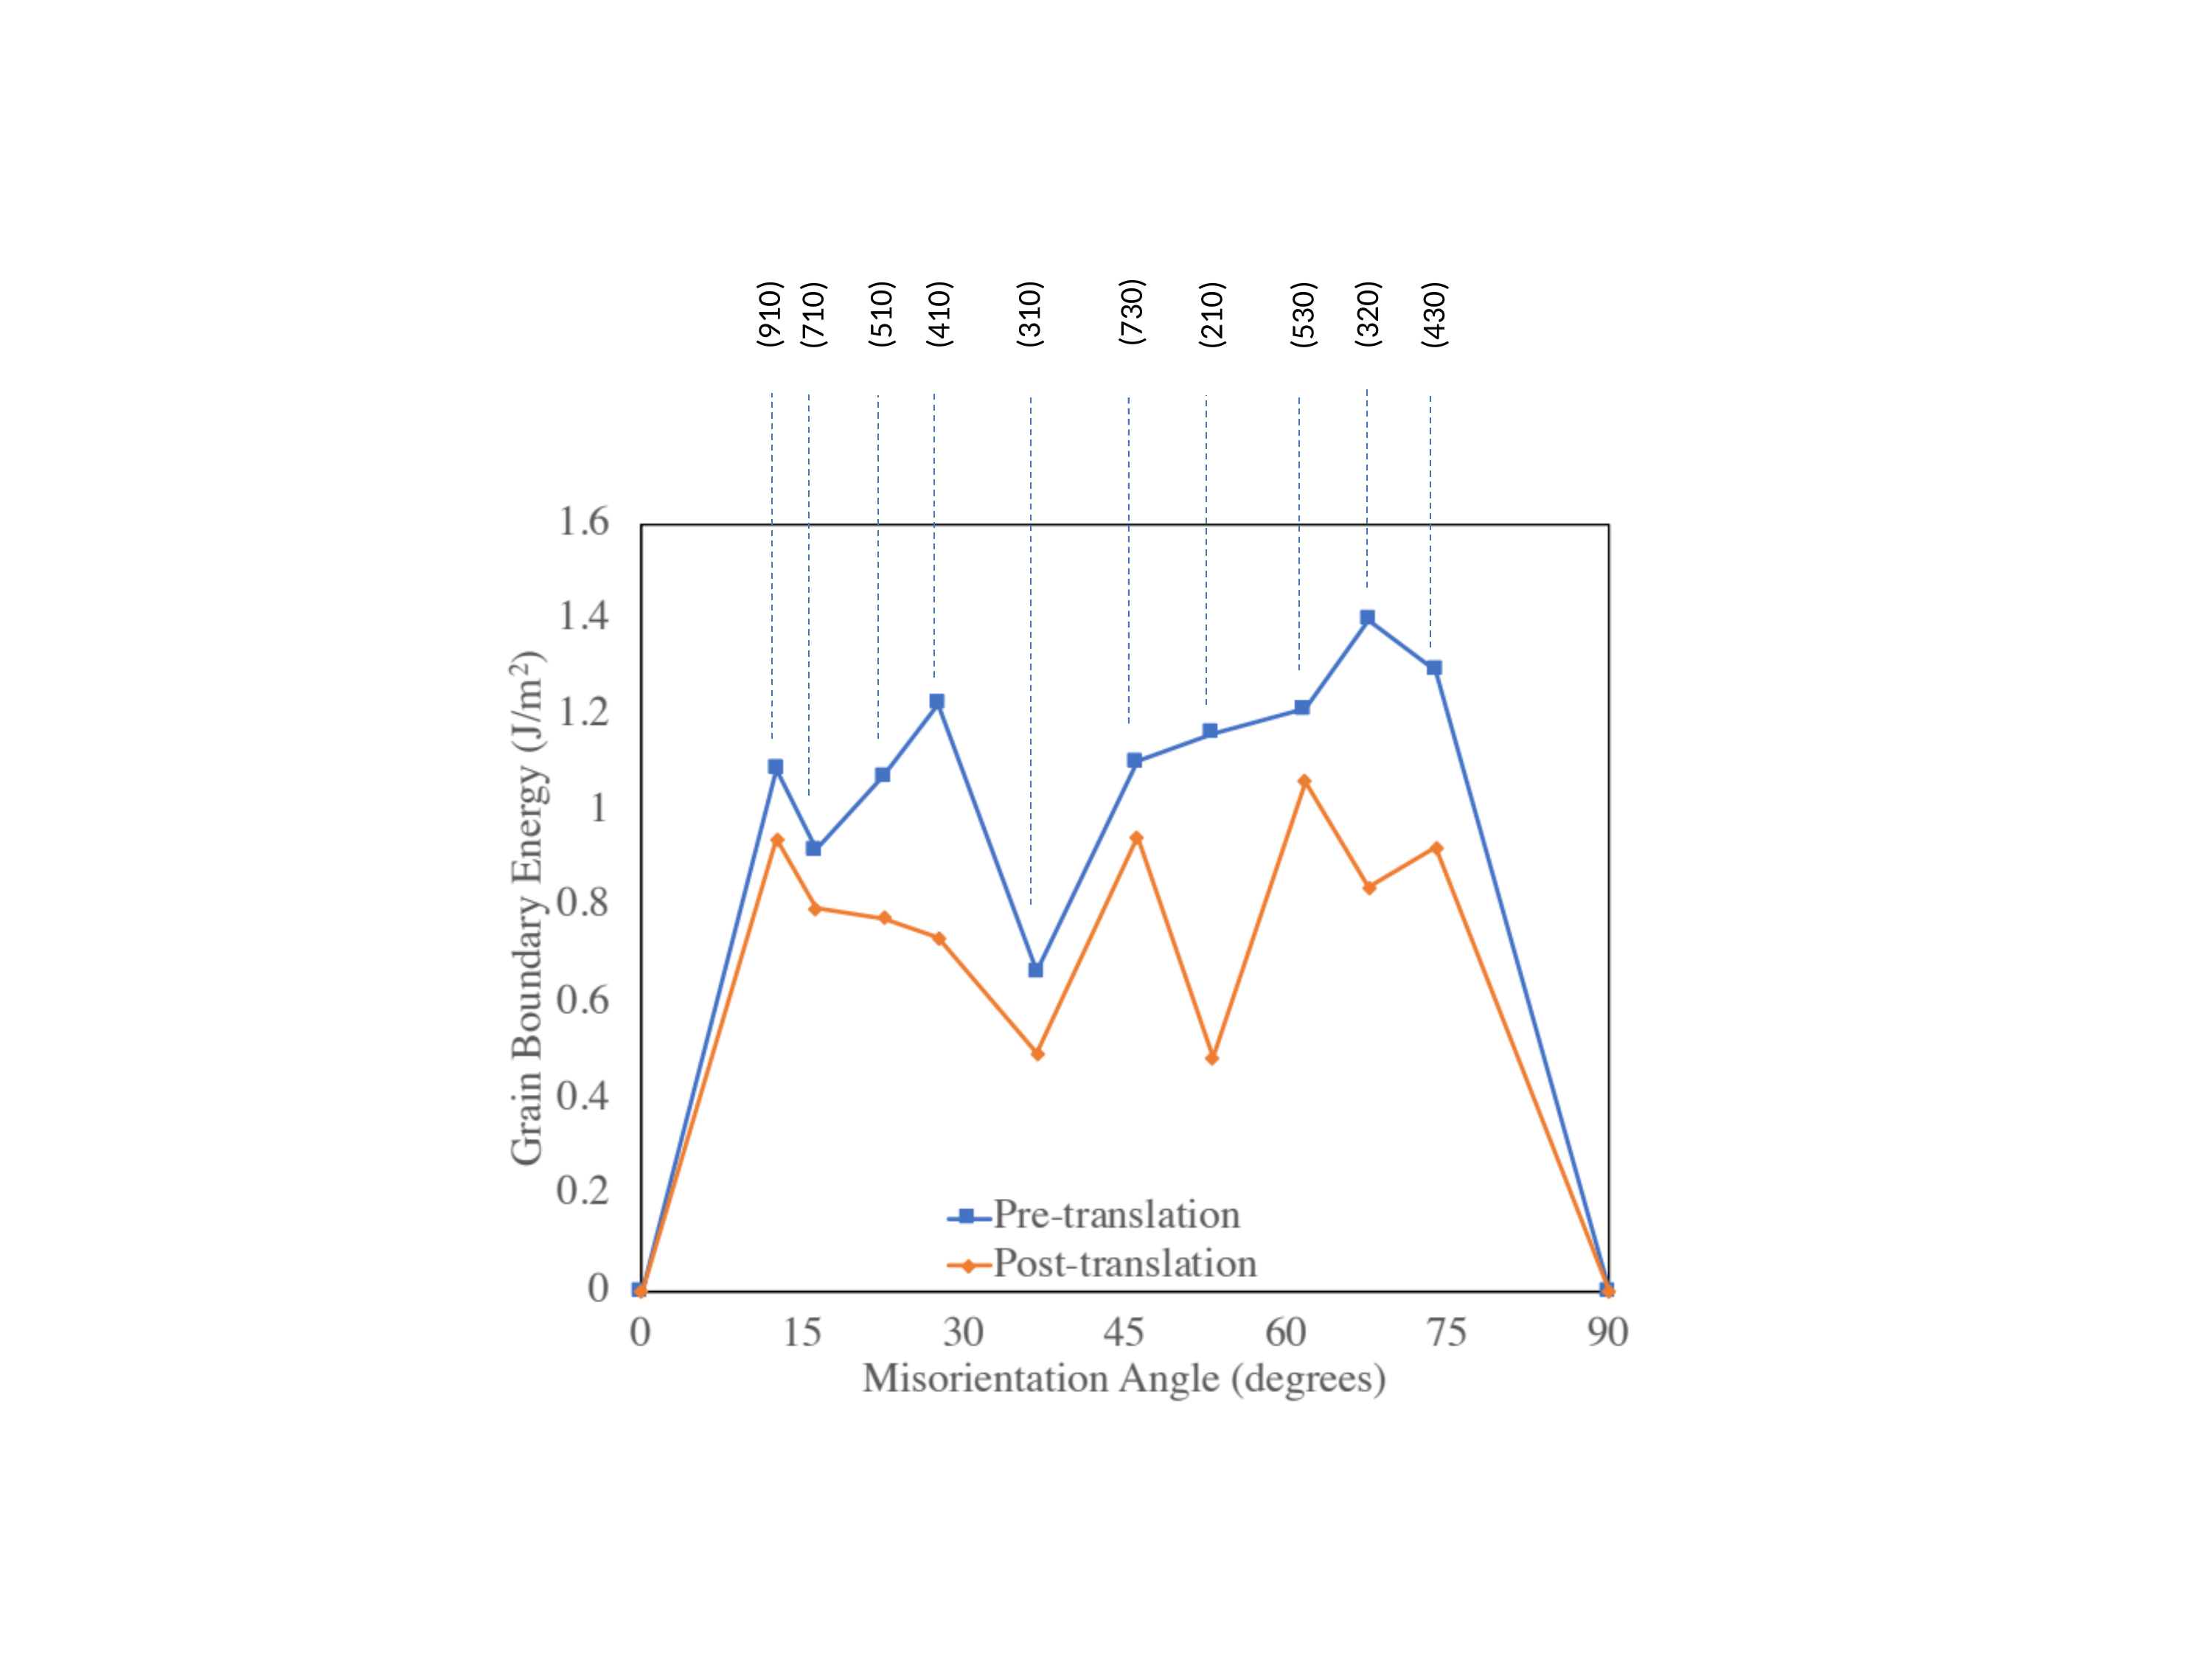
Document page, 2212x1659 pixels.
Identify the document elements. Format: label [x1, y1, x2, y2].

text_box [742, 220, 1458, 905]
picture [483, 493, 1649, 1426]
